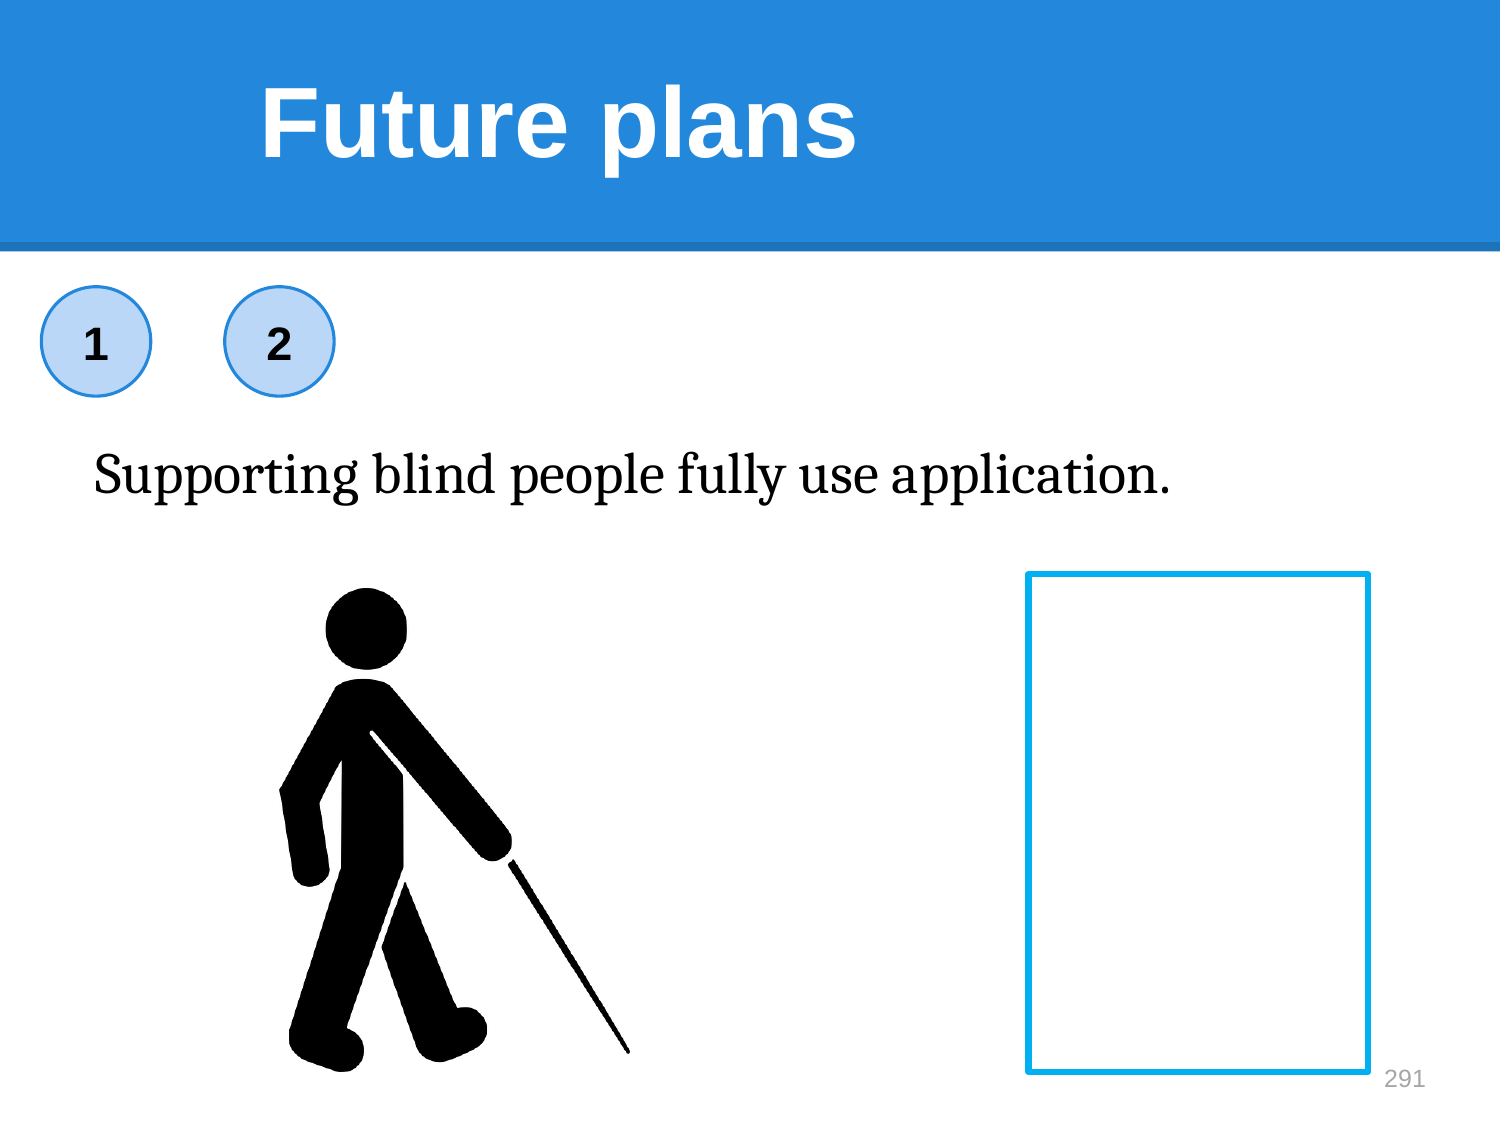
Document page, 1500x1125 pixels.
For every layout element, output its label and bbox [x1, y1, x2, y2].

title [248, 76, 1262, 189]
slide_number [1103, 1047, 1442, 1108]
list [79, 420, 1430, 575]
picture [279, 588, 631, 1073]
text_box [224, 286, 335, 397]
text_box [1026, 572, 1370, 1074]
text_box [41, 286, 151, 397]
